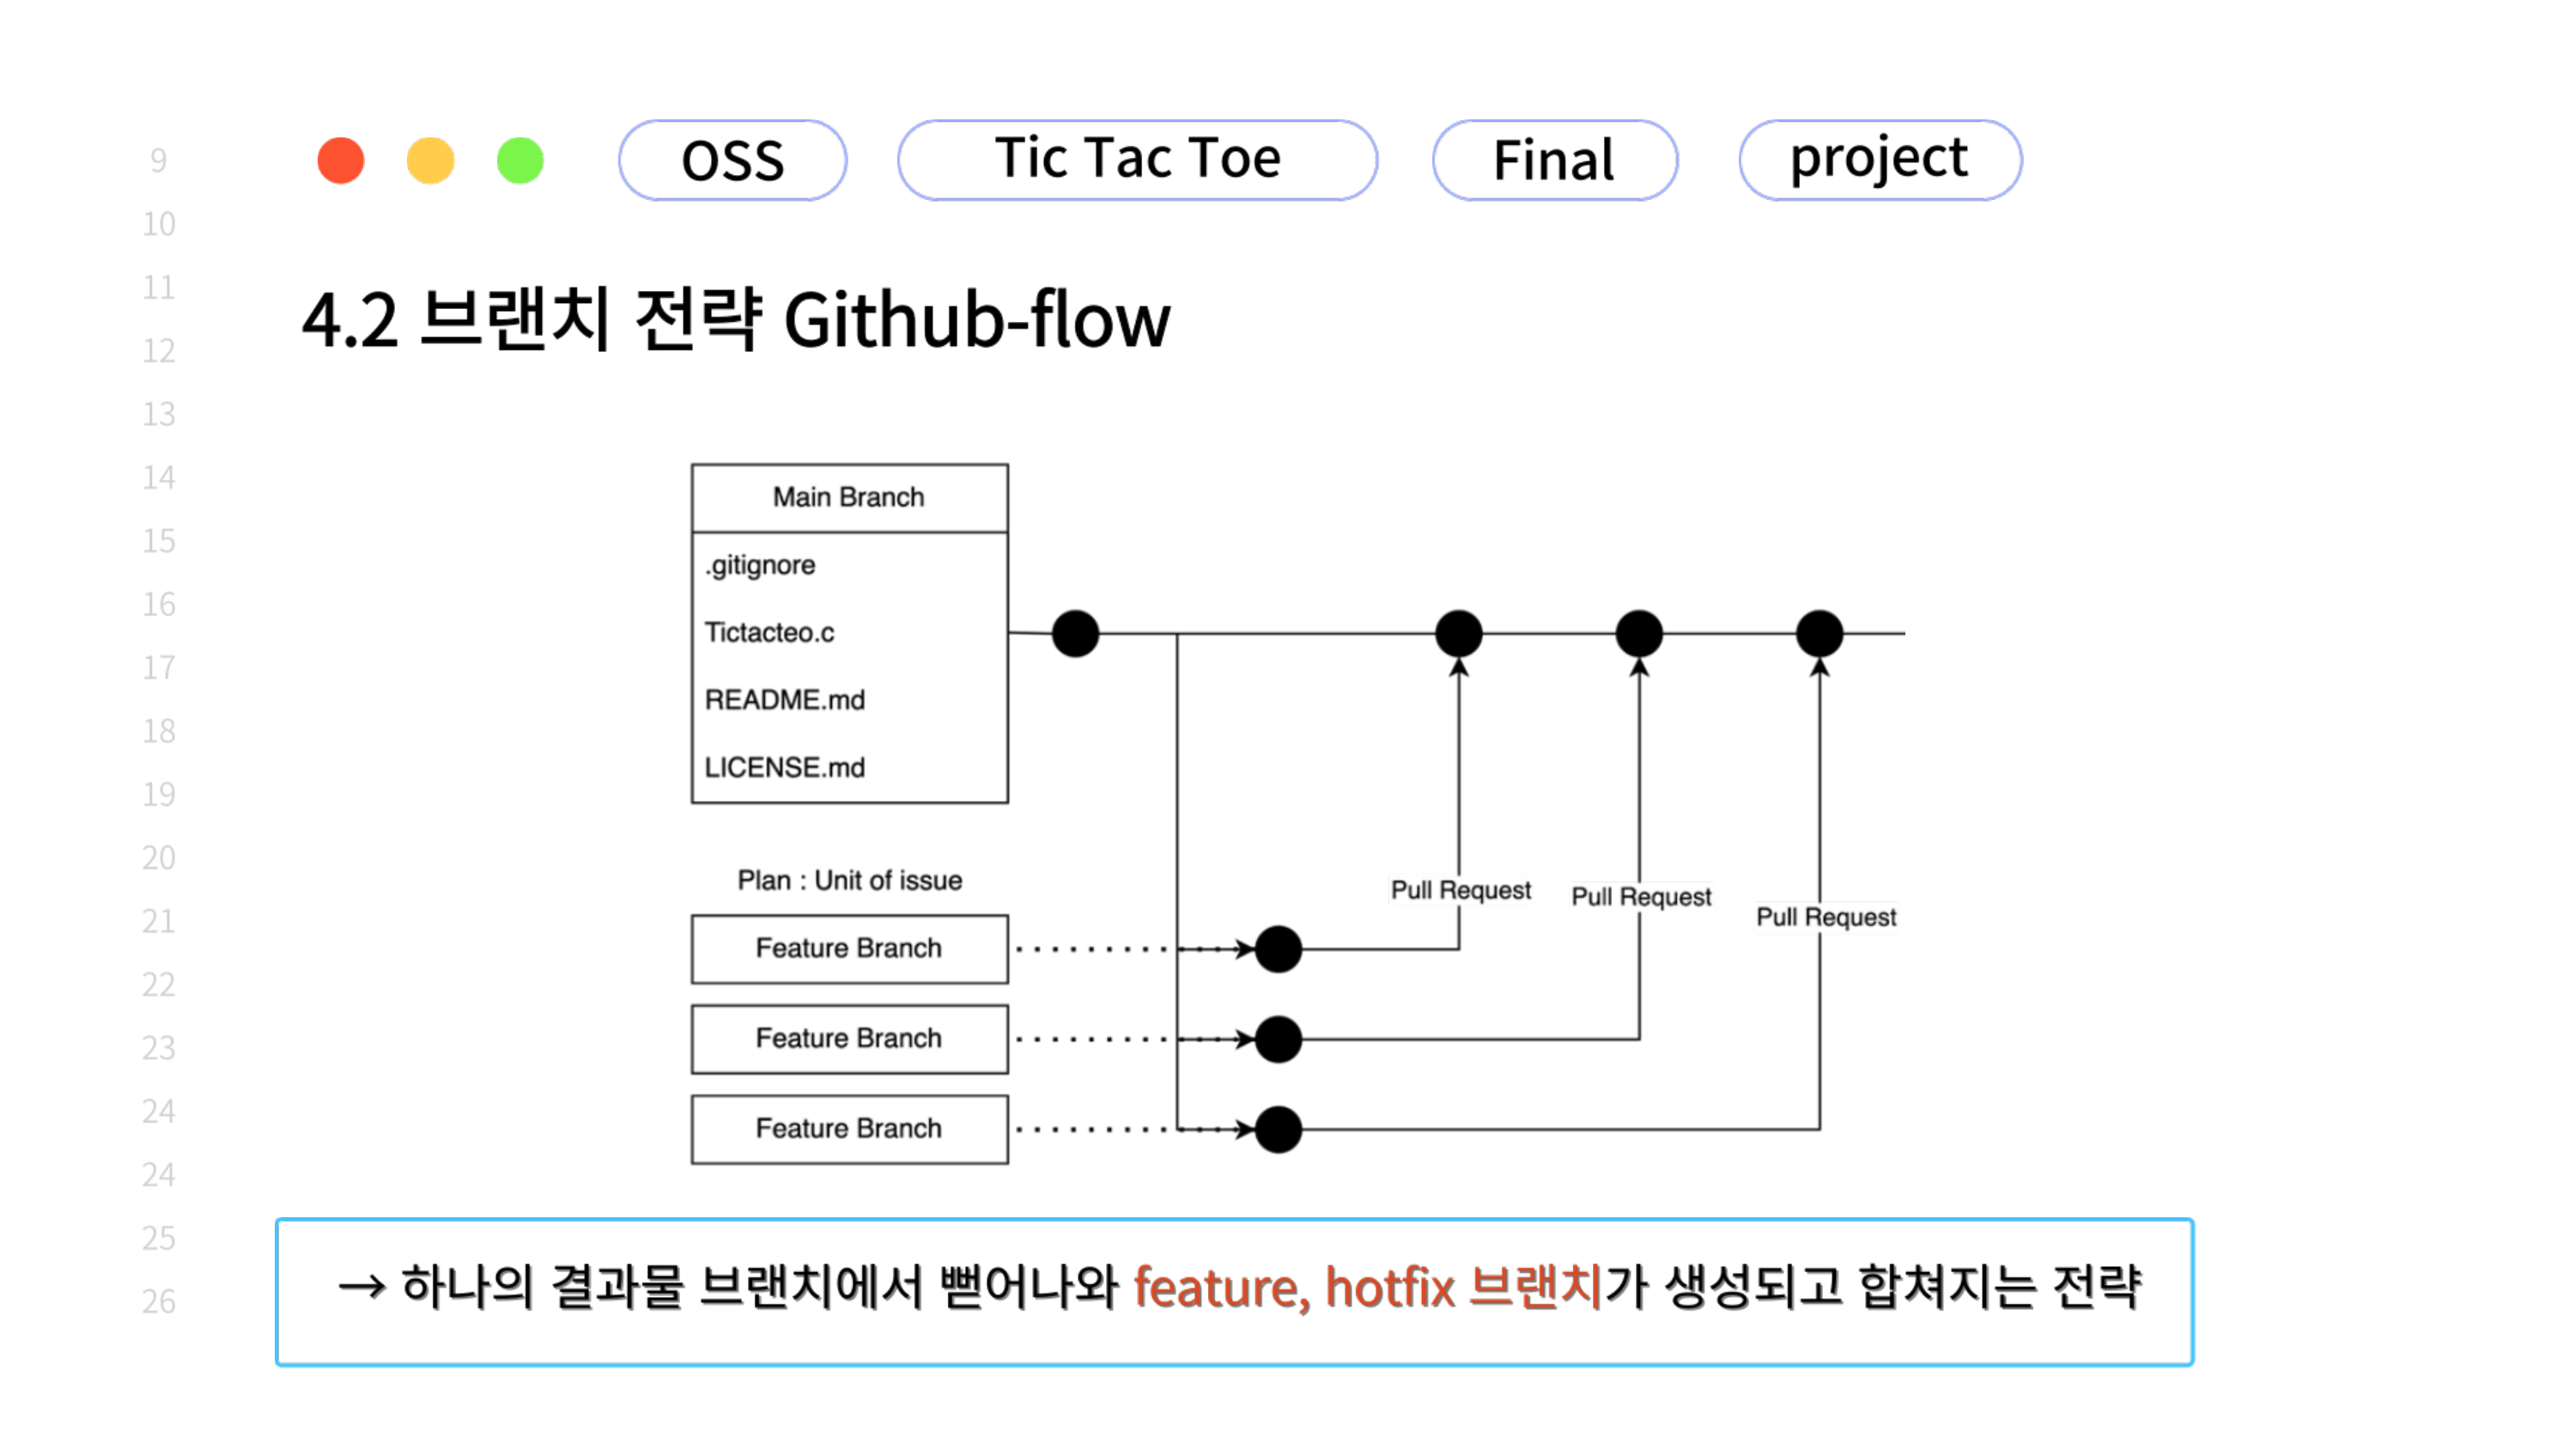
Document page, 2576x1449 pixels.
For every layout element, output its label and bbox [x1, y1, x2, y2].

picture [496, 137, 544, 185]
picture [318, 137, 366, 185]
picture [668, 441, 1905, 1190]
picture [407, 137, 455, 185]
picture [280, 87, 1423, 432]
picture [1432, 88, 1680, 246]
picture [131, 128, 206, 1355]
picture [1738, 85, 2031, 254]
picture [270, 1196, 2310, 1449]
